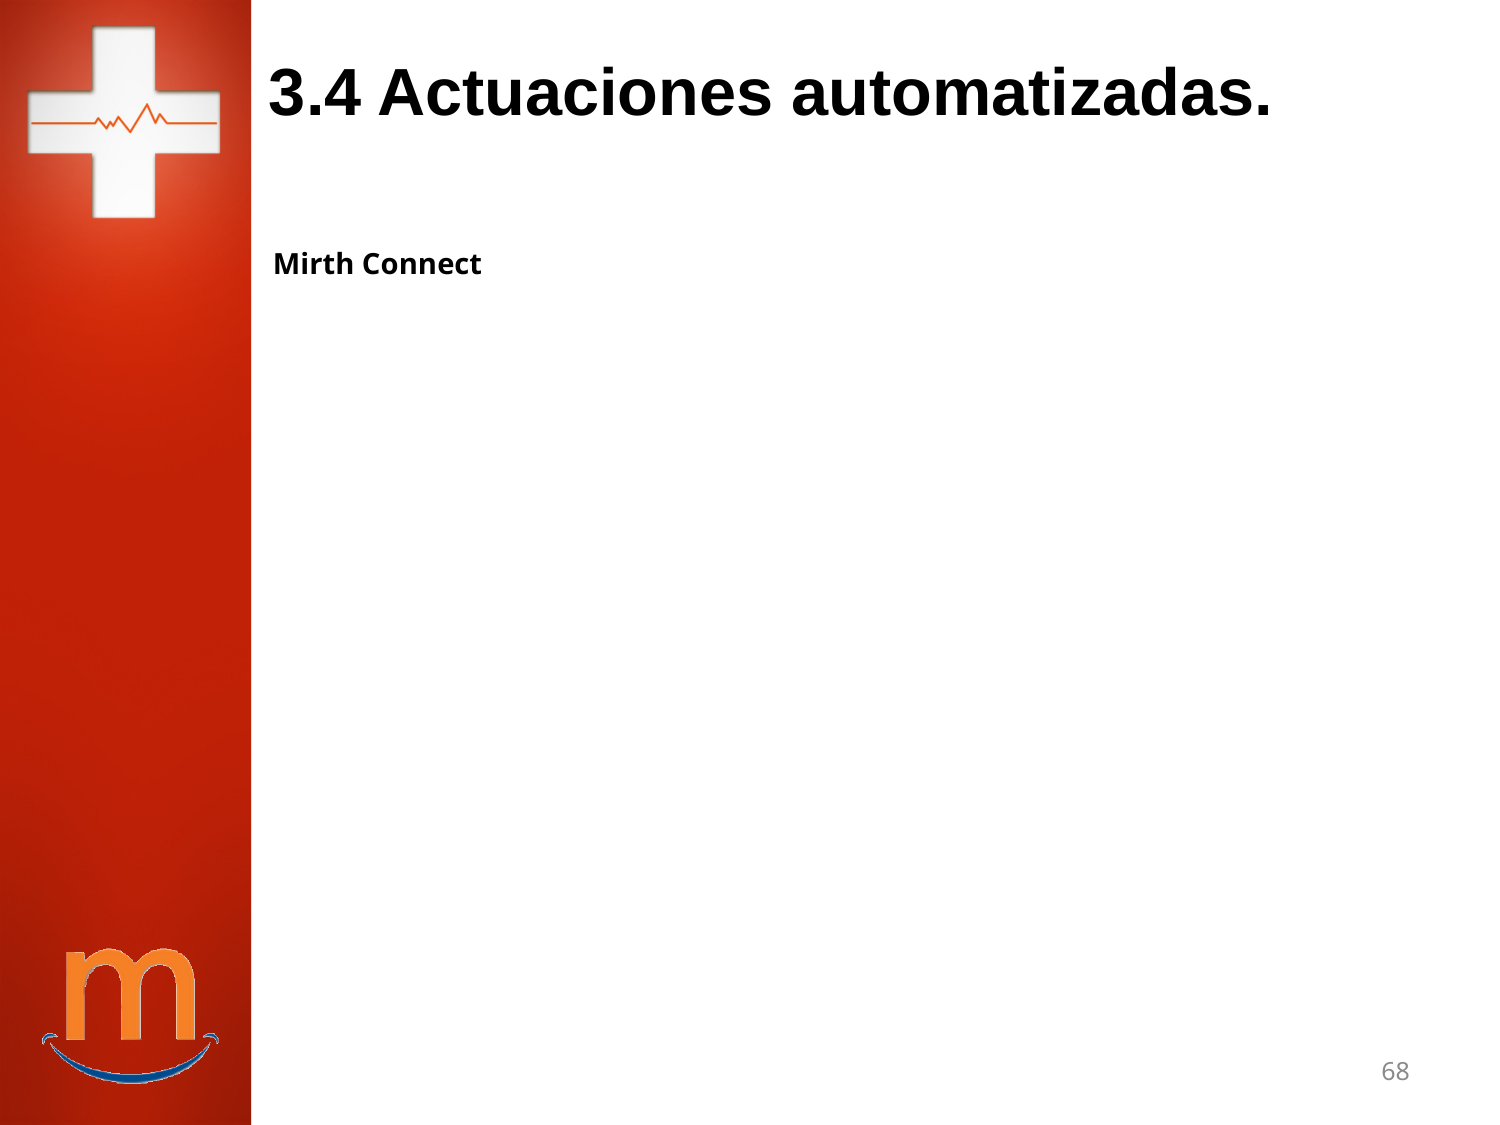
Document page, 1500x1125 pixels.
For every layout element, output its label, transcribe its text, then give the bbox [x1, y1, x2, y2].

title 3.4 Actuaciones automatizadas. [253, 2, 1500, 176]
picture [0, 0, 1500, 1125]
text_box Mirth Connect [257, 237, 1471, 1072]
slide_number 68 [1074, 1072, 1425, 1103]
